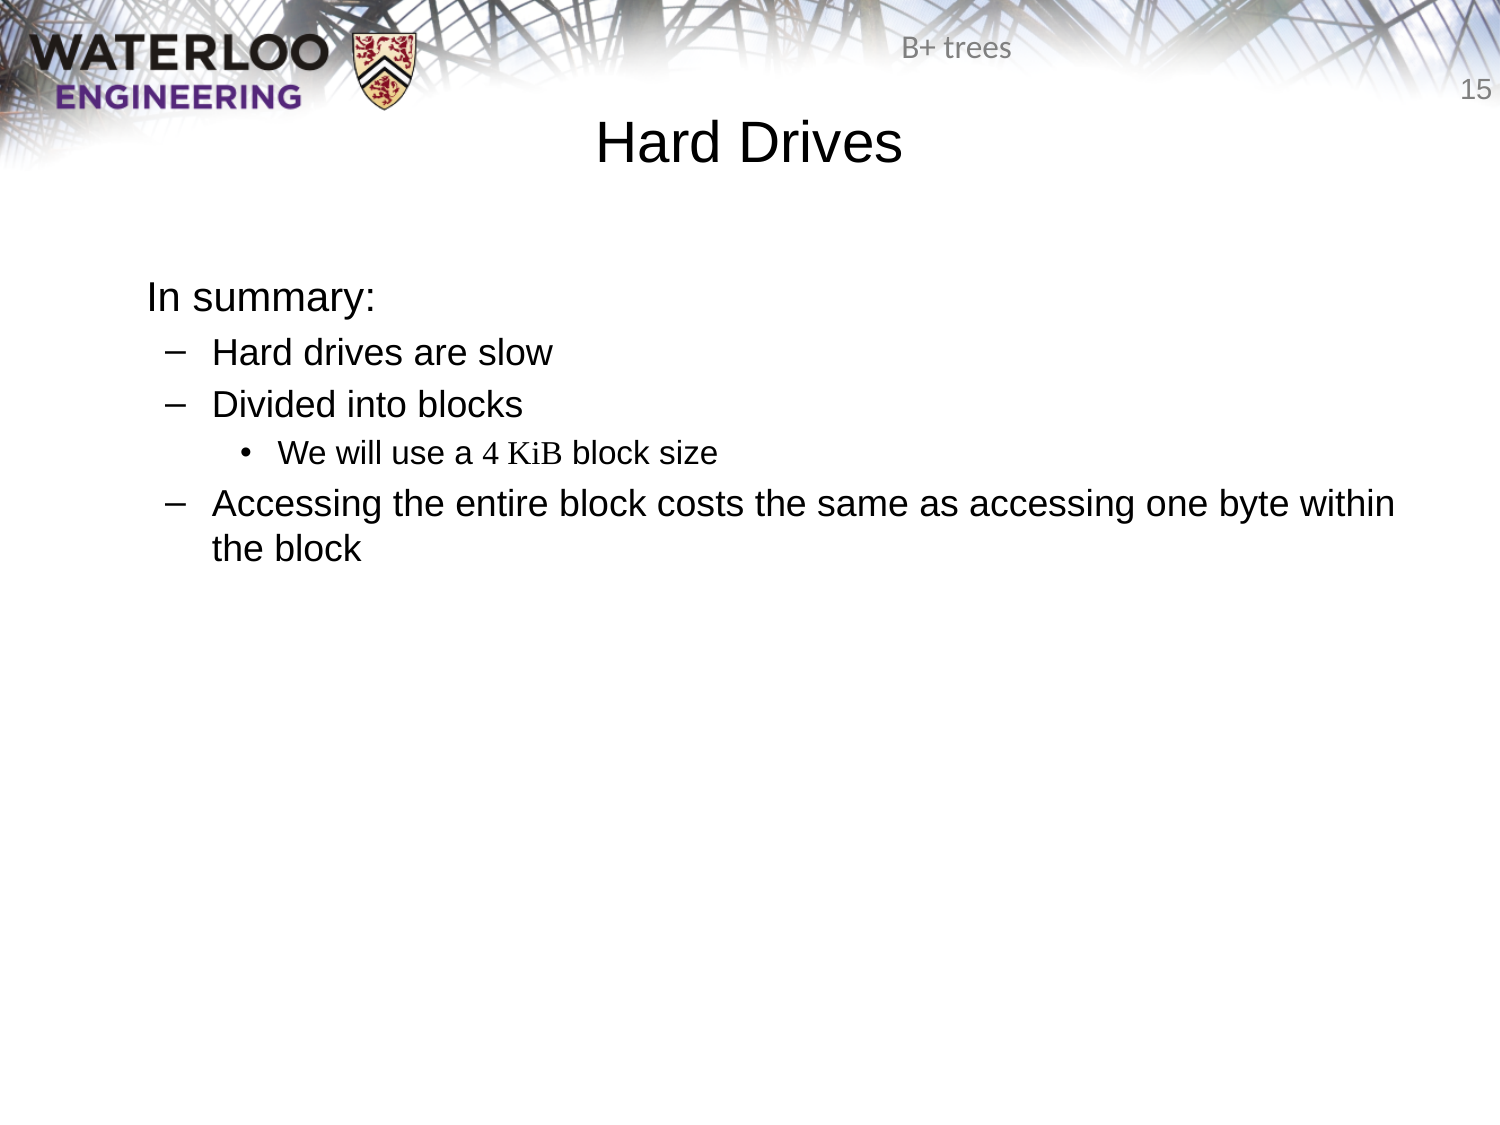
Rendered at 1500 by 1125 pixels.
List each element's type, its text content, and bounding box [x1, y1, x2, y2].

picture [0, 0, 1500, 1125]
title Hard Drives [74, 44, 1426, 233]
list In summary: Hard drives are slow Divided into blocks We will use a 4 KiB block size Accessing the entire block costs the same as accessing one byte within the block [74, 262, 1426, 1006]
